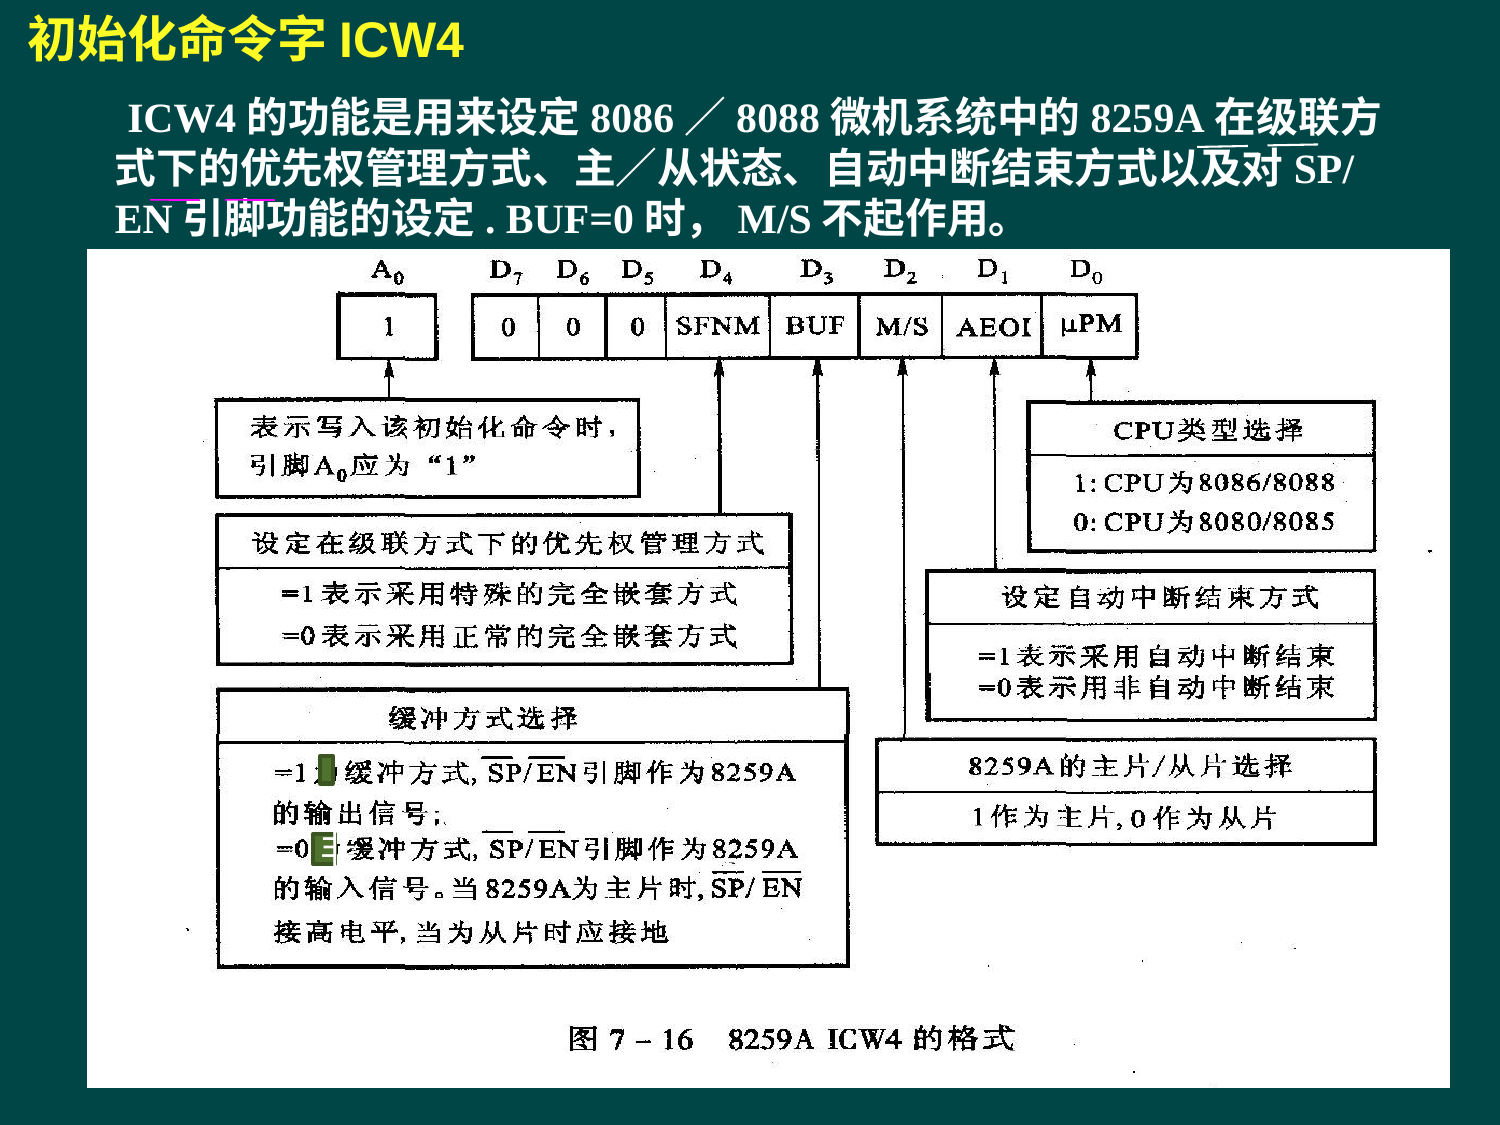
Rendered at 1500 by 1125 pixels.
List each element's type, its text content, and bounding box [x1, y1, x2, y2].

text_box 初始化命令字ICW4 [12, 0, 1075, 75]
text_box ICW4的功能是用来设定8086／8088微机系统中的8259A在级联方式下的优先权管理方式、主／从状态、自动中断结束方式以及对SP/EN引脚功能的设定. BUF=0时，M/S不起作用。 [99, 74, 1413, 242]
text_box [86, 249, 1451, 1088]
